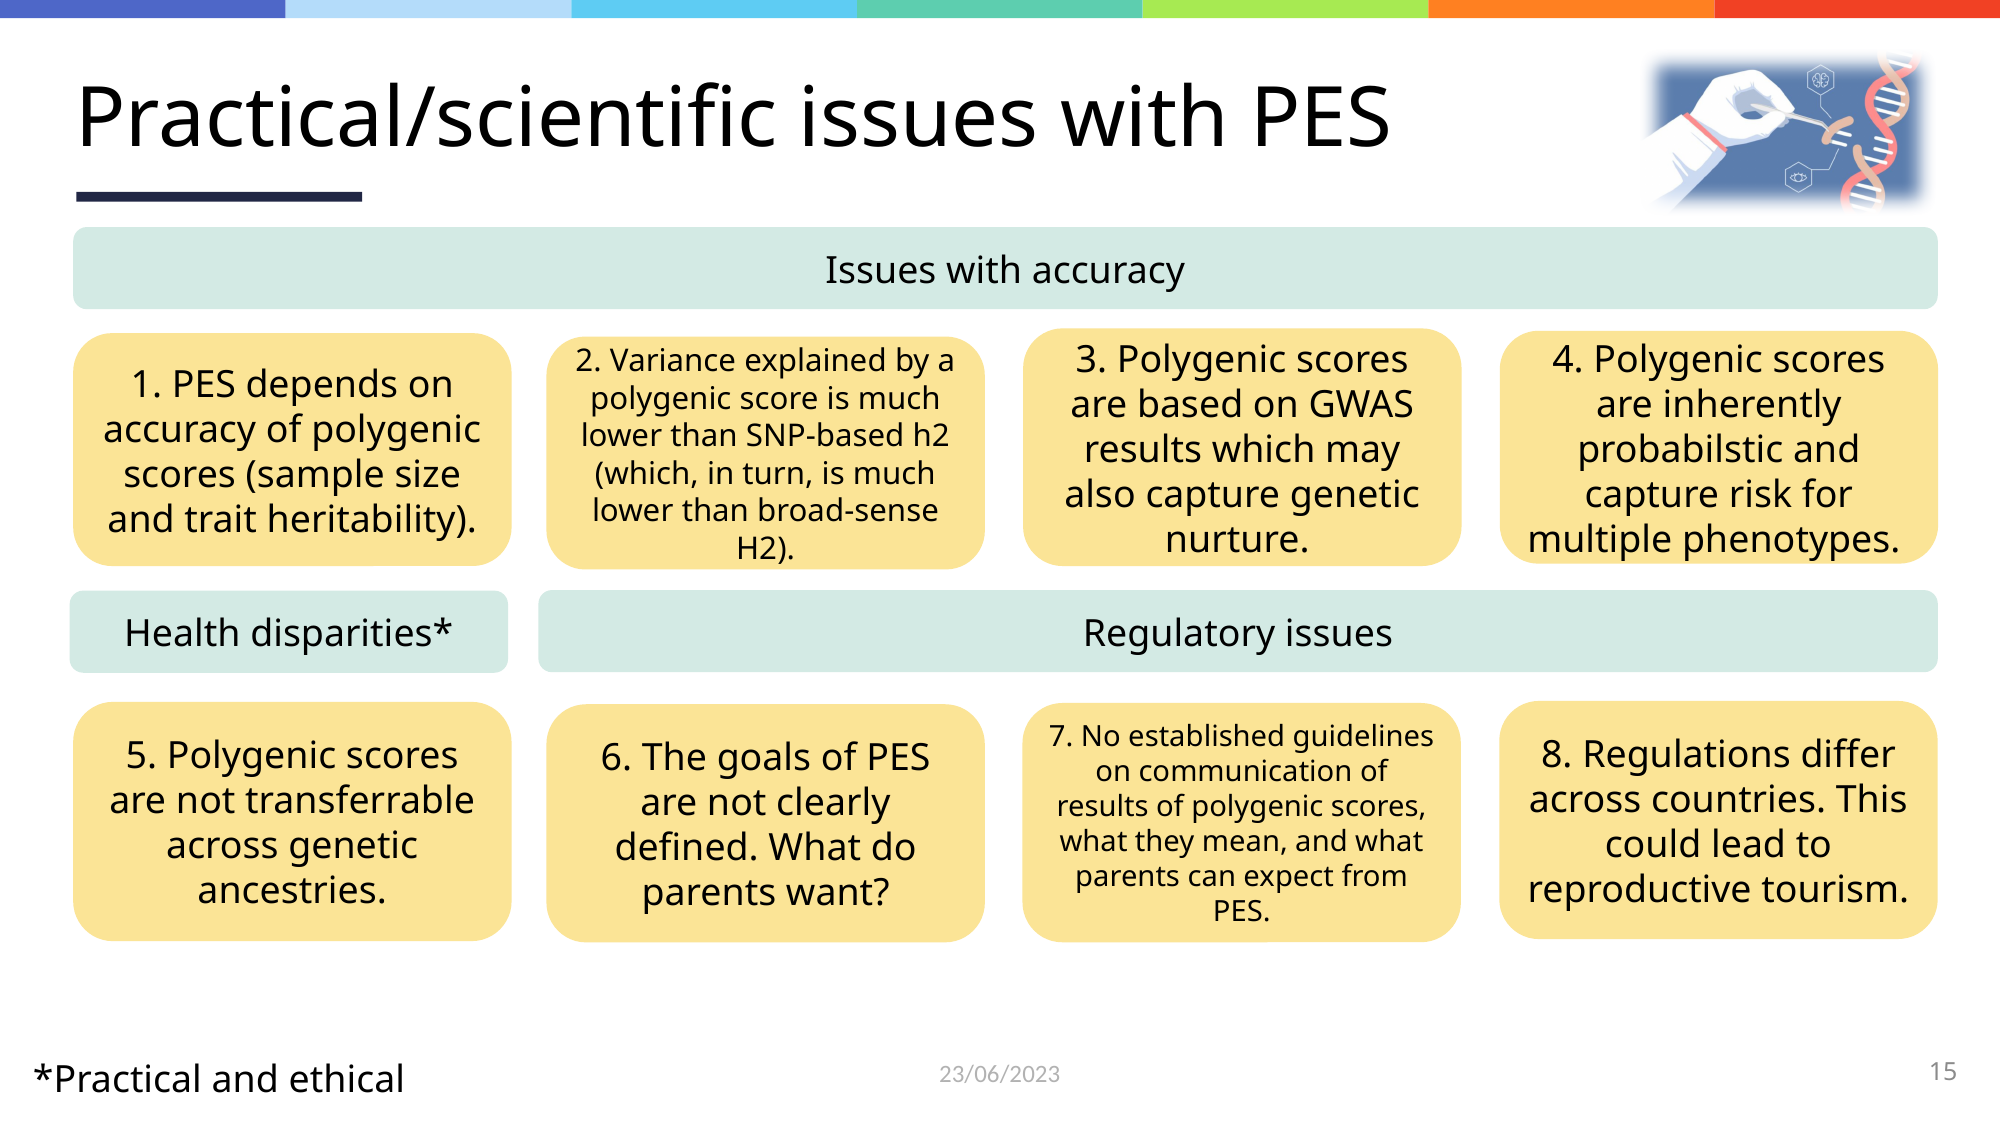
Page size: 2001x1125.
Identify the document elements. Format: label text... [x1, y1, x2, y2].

text_box Regulatory issues [537, 588, 1939, 674]
title Practical/scientific issues with PES [60, 62, 1638, 178]
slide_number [774, 1042, 1225, 1103]
text_box 5. Polygenic scores are not transferrable across genetic ancestries. [72, 700, 513, 943]
text_box Health disparities* [68, 589, 510, 674]
text_box *Practical and ethical [0, 1034, 440, 1120]
slide_number 15 [1904, 1042, 1973, 1103]
text_box 6. The goals of PES are not clearly defined. What do parents want? [545, 703, 986, 944]
picture [1638, 47, 1938, 217]
text_box 7. No established guidelines on communication of results of polygenic scores, what they mean, and what parents can expect from PES. [1021, 701, 1462, 944]
text_box 8. Regulations differ across countries. This could lead to reproductive tourism. [1498, 699, 1939, 941]
text_box 1. PES depends on accuracy of polygenic scores (sample size and trait heritability). [72, 332, 513, 568]
text_box 4. Polygenic scores are inherently probabilstic and capture risk for multiple phenotypes. [1498, 329, 1940, 565]
text_box 3. Polygenic scores are based on GWAS results which may also capture genetic nurture. [1022, 327, 1463, 568]
text_box Issues with accuracy [72, 225, 1939, 311]
text_box 2. Variance explained by a polygenic score is much lower than SNP-based h2 (which, in turn, is much lower than broad-sense H2). [545, 335, 986, 571]
